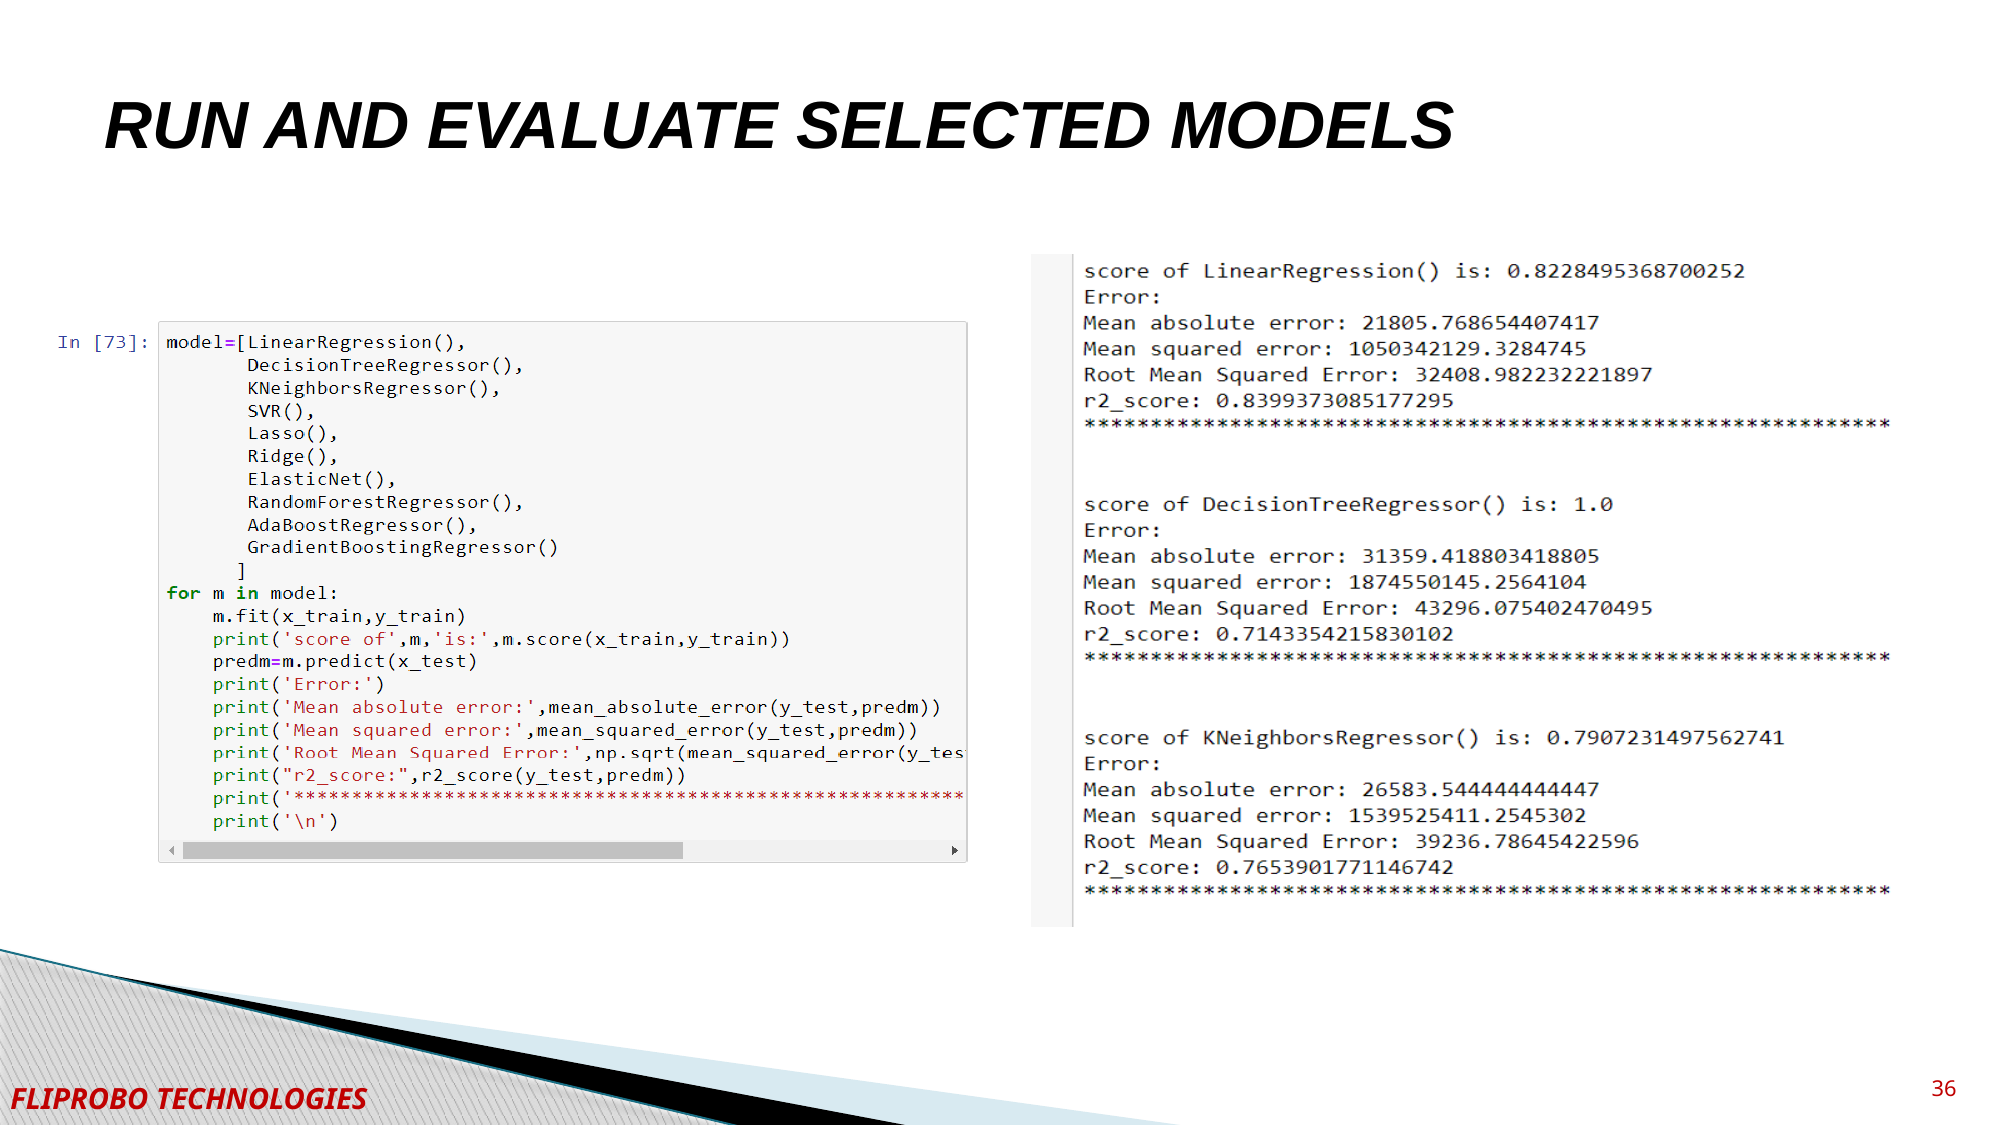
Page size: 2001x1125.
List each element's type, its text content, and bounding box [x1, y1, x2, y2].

slide_number 36 [1891, 1051, 1972, 1112]
footer FLIPROBO TECHNOLOGIES [0, 1067, 510, 1125]
picture [37, 312, 979, 869]
picture [1031, 254, 1963, 928]
text_box RUN AND EVALUATE SELECTED MODELS [89, 74, 1673, 170]
